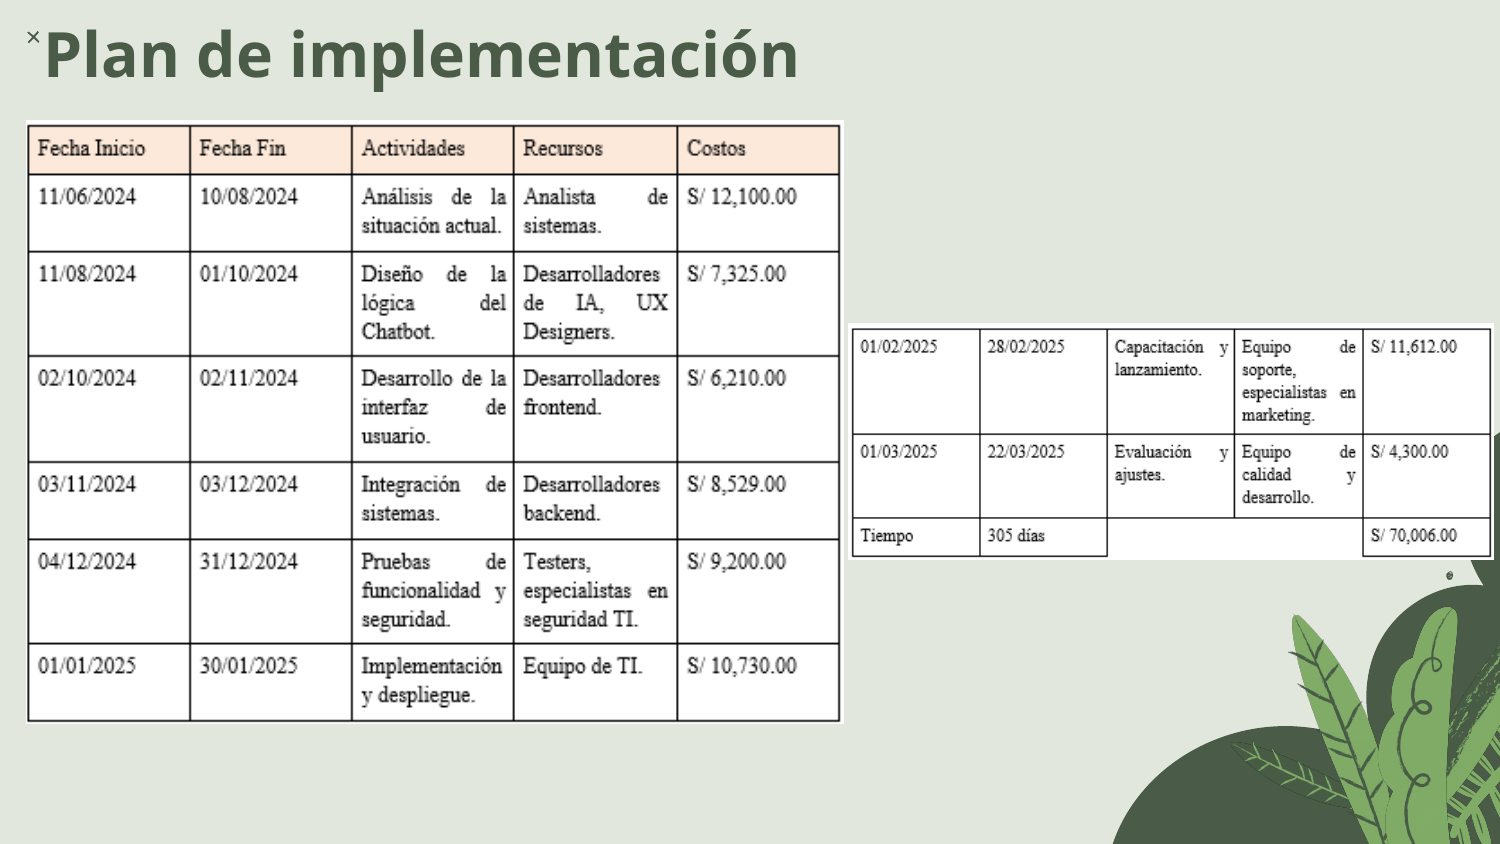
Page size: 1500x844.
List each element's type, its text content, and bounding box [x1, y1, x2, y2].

text_box Plan de implementación [28, 0, 1470, 178]
picture [26, 119, 844, 724]
picture [1193, 584, 1500, 844]
picture [848, 323, 1494, 560]
